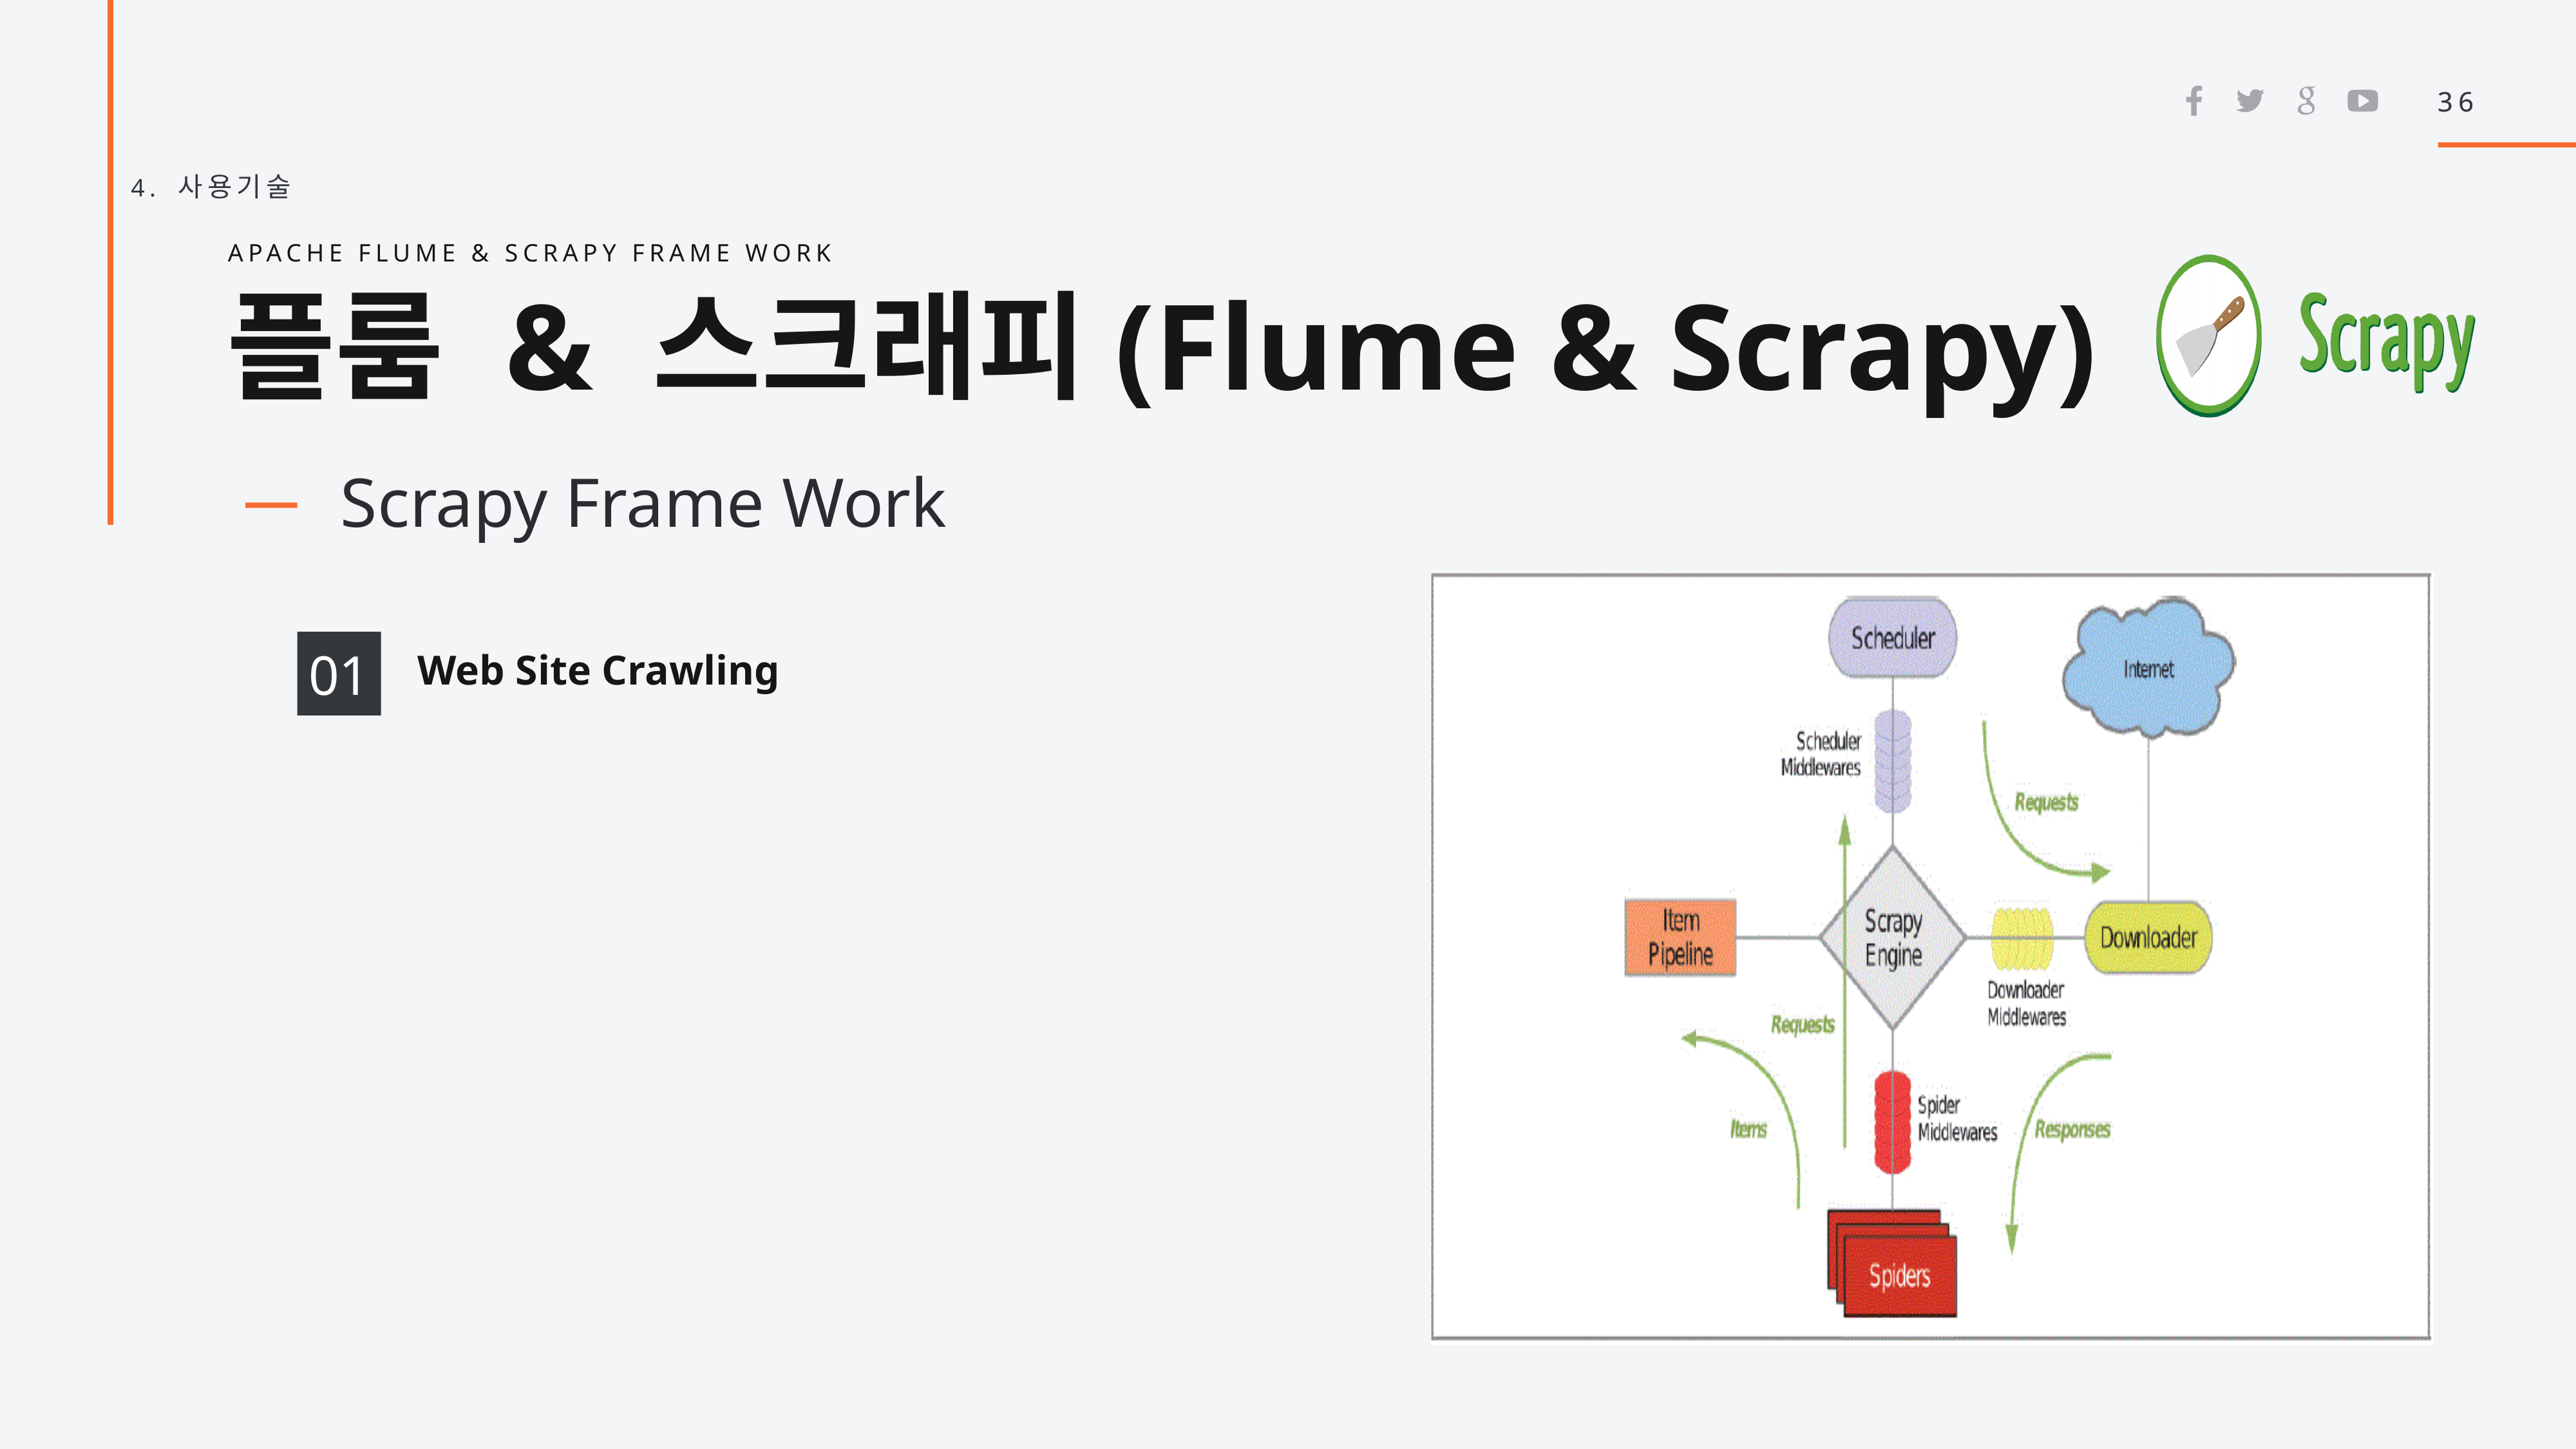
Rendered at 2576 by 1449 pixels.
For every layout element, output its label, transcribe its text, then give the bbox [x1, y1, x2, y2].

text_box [245, 455, 1812, 547]
text_box 01 [296, 630, 383, 717]
text_box 4. 사용기술 [127, 166, 537, 207]
picture [2132, 232, 2498, 453]
picture [1430, 572, 2434, 1345]
text_box Web Site Crawling [413, 650, 784, 697]
text_box 플룸 & 스크래피(Flume & Scrapy) [223, 294, 2181, 630]
text_box 36 [2433, 80, 2498, 126]
text_box Apache flume & scrapy frame work [223, 233, 949, 270]
